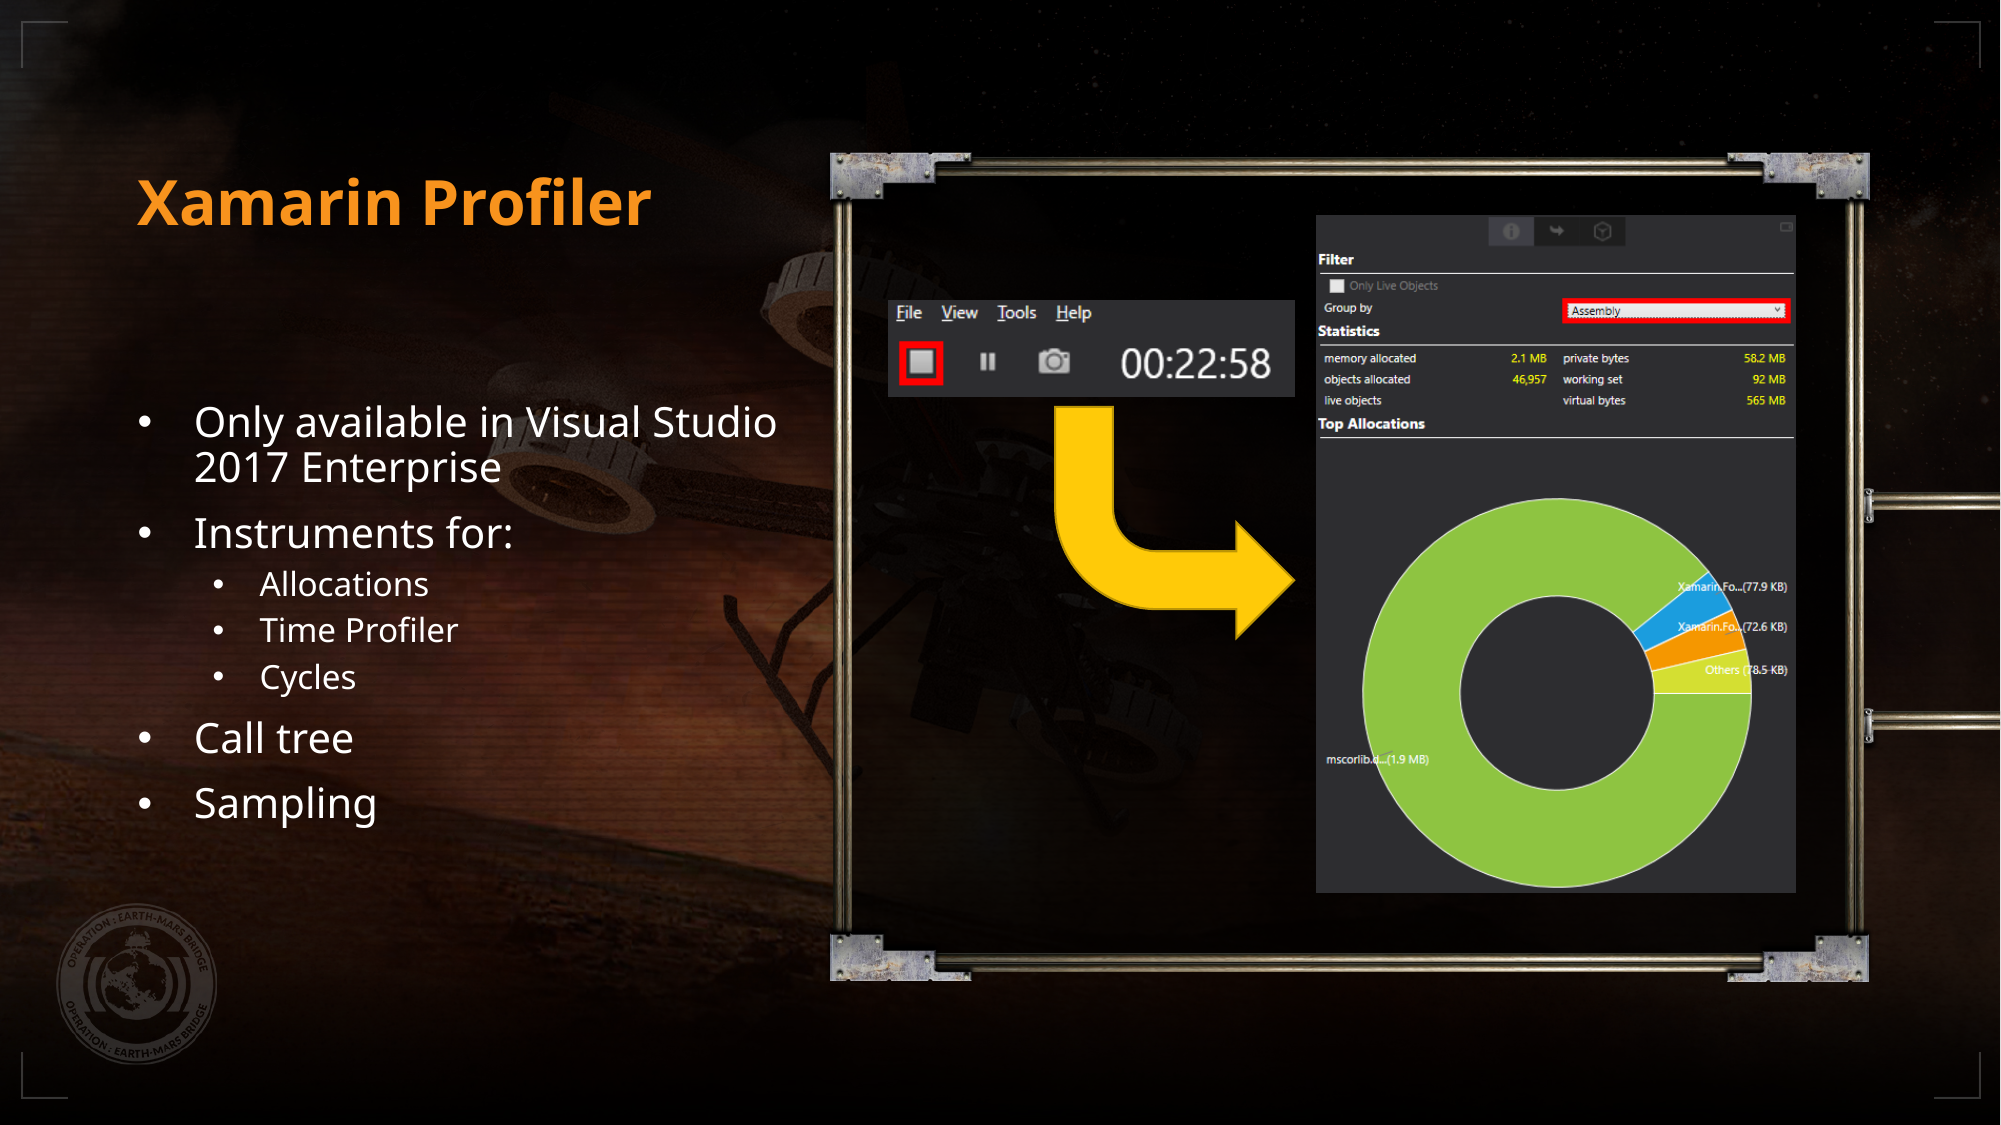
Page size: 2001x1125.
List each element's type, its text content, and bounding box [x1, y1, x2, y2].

text_box [1054, 405, 1296, 641]
list Only available in Visual Studio 2017 Enterprise Instruments for: Allocations Time Profiler Cycles Call tree Sampling [137, 401, 783, 963]
picture [0, 0, 2001, 1125]
title Xamarin Profiler [137, 171, 783, 278]
